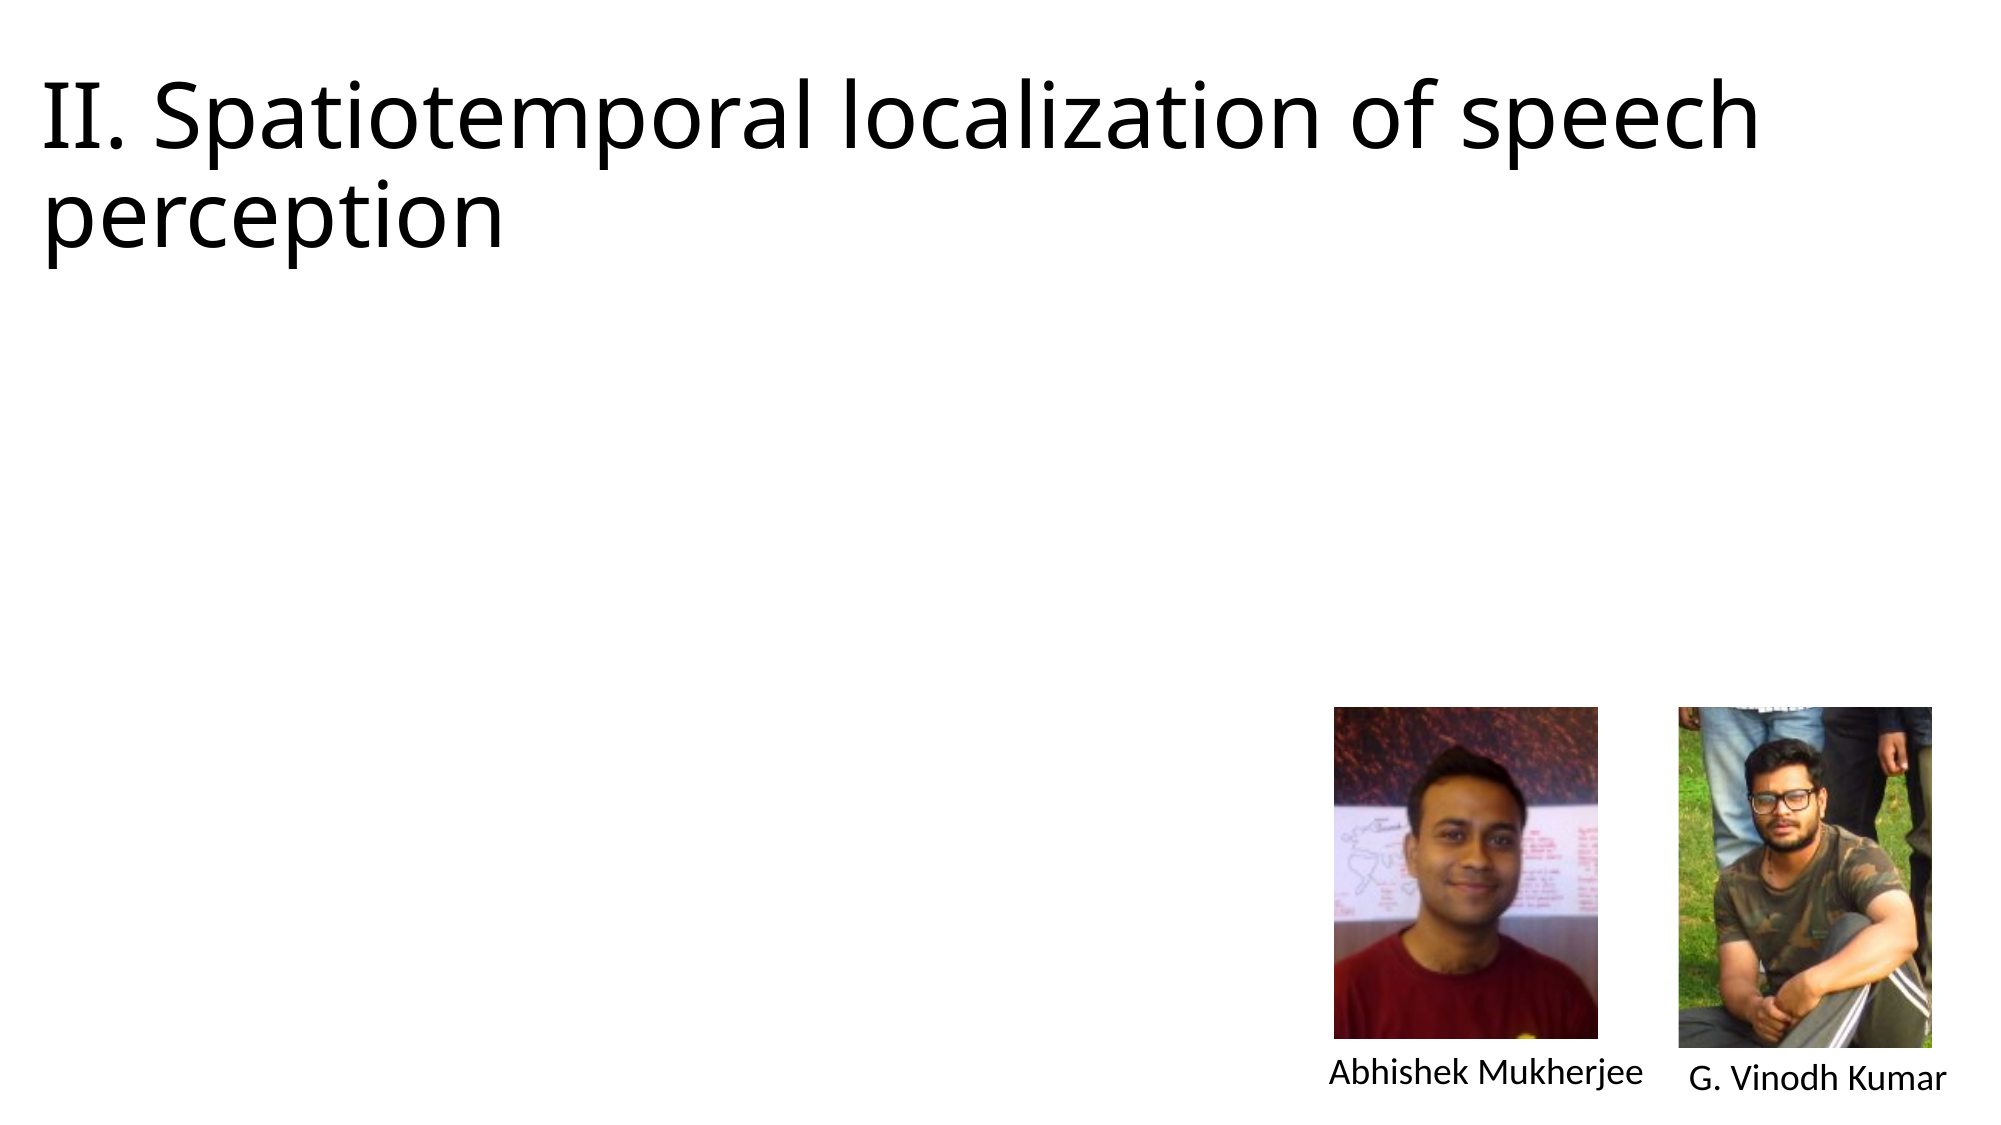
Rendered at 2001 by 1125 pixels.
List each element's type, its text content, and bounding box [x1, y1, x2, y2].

picture [1334, 707, 1598, 1039]
text_box G. Vinodh Kumar [1674, 1045, 1963, 1106]
picture [1678, 707, 1932, 1048]
text_box Abhishek Mukherjee [1314, 1039, 1678, 1100]
title II. Spatiotemporal localization of speech perception [26, 59, 1974, 278]
